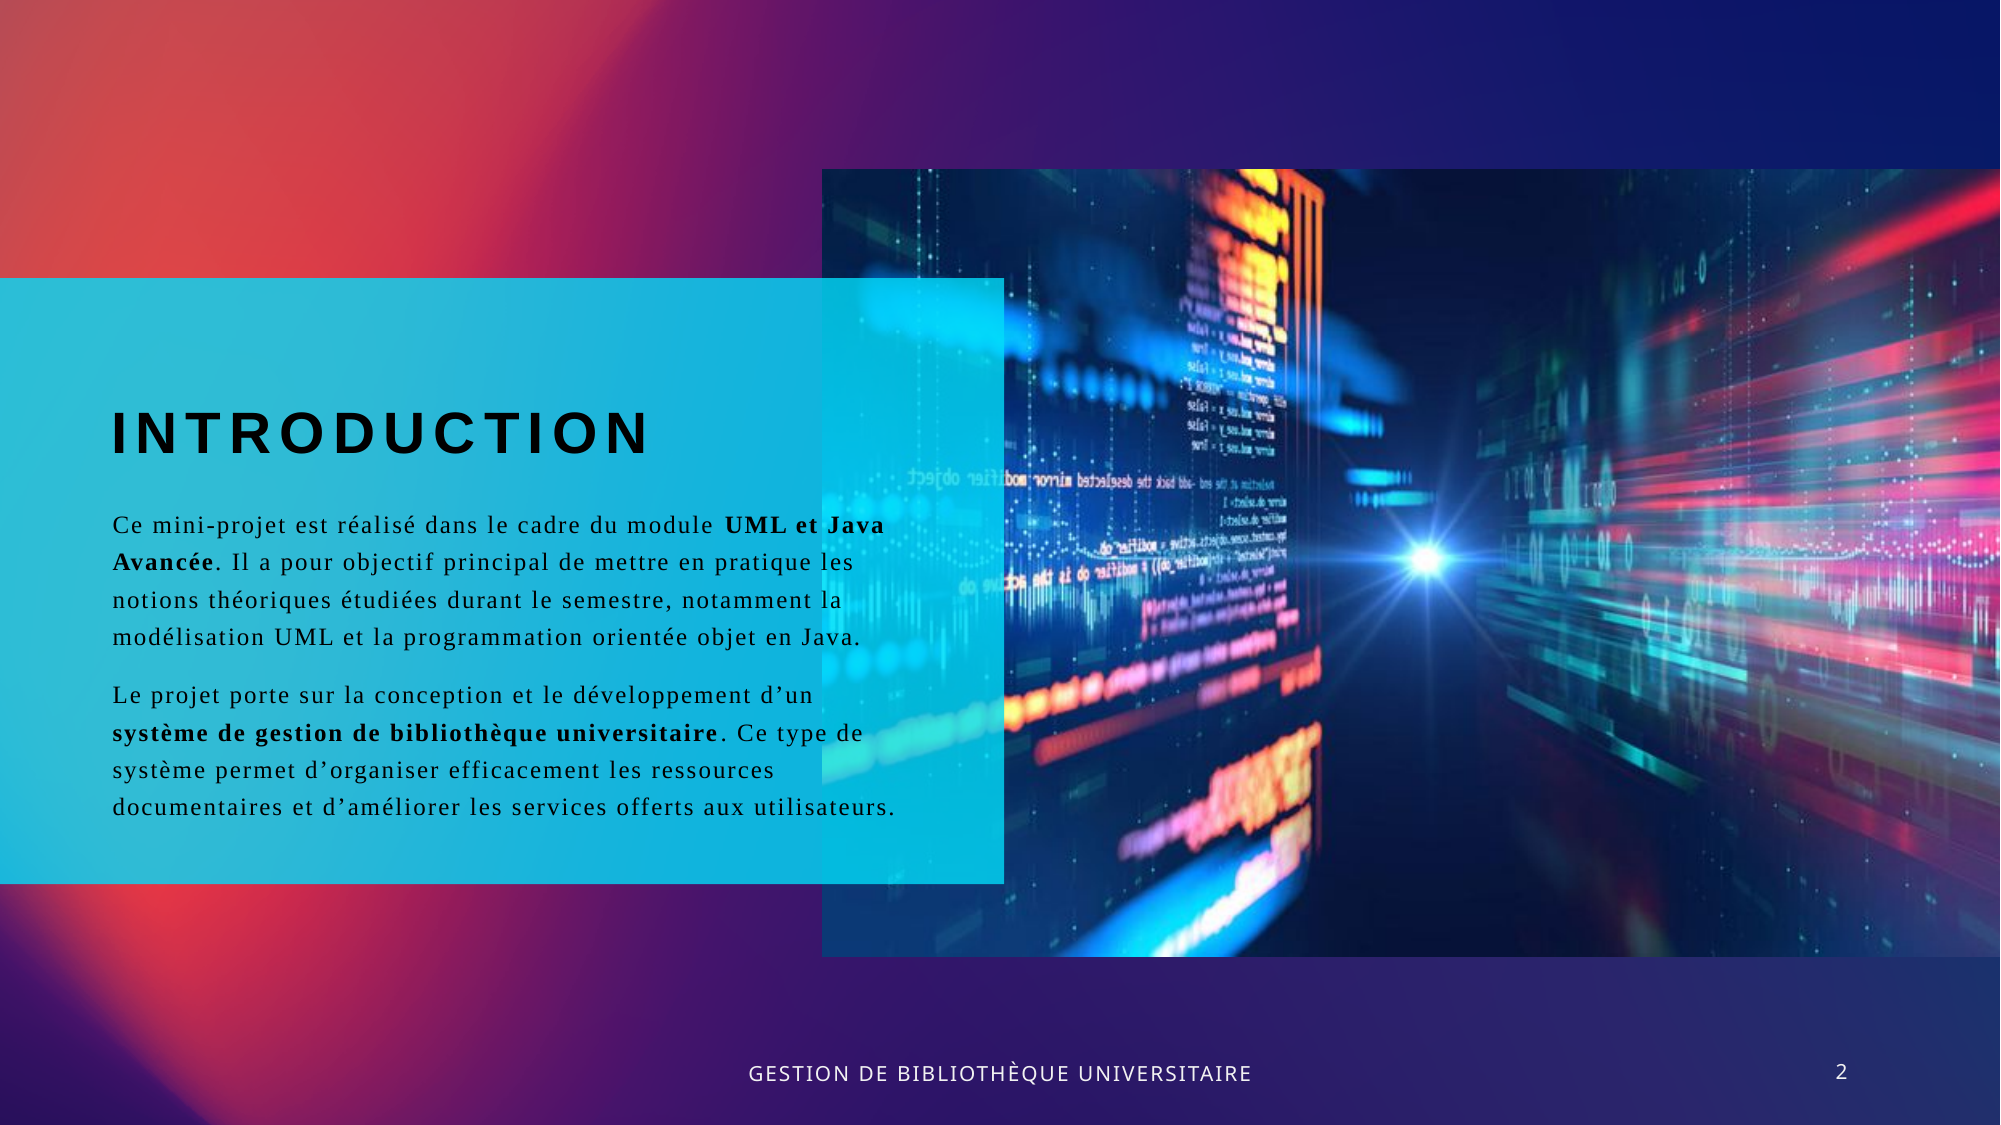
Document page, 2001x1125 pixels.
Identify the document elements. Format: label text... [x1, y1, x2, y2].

picture [0, 0, 2000, 1125]
list Ce mini-projet est réalisé dans le cadre du module UML et Java Avancée. Il a pour objectif principal de mettre en pratique les notions théoriques étudiées durant le semestre, notamment la modélisation UML et la programmation orientée objet en Java. Le projet porte sur la conception et le développement d’un système de gestion de bibliothèque universitaire. Ce type de système permet d’organiser efficacement les ressources documentaires et d’améliorer les services offerts aux utilisateurs. [97, 493, 822, 864]
slide_number 2 [1412, 1042, 1863, 1103]
footer Gestion de bibliothèque universitaire [662, 1042, 1338, 1103]
title Introduction [0, 278, 822, 885]
